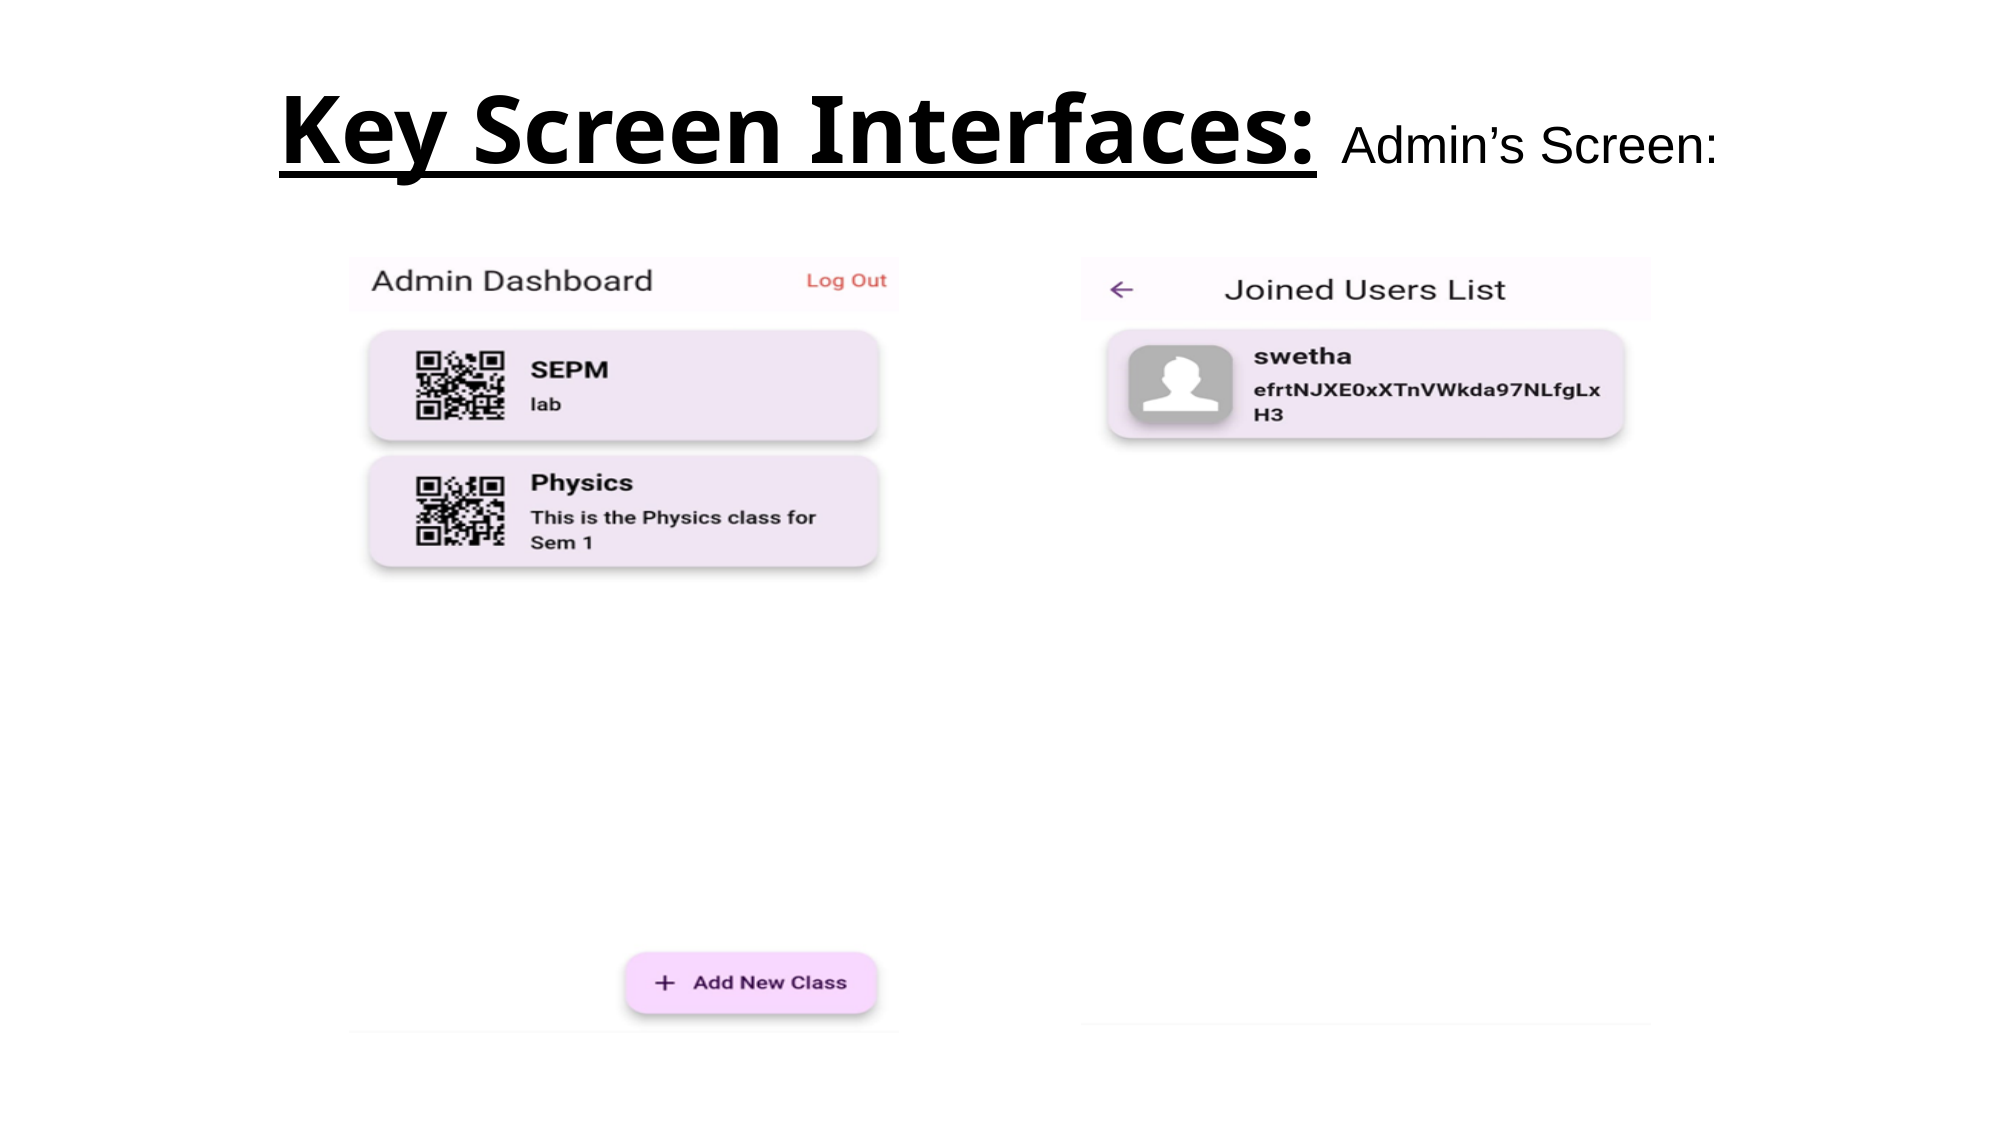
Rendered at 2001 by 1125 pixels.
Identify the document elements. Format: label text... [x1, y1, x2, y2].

title Key Screen Interfaces: Admin’s Screen: [149, 29, 1849, 226]
picture [1081, 257, 1651, 1034]
picture [349, 257, 899, 1034]
